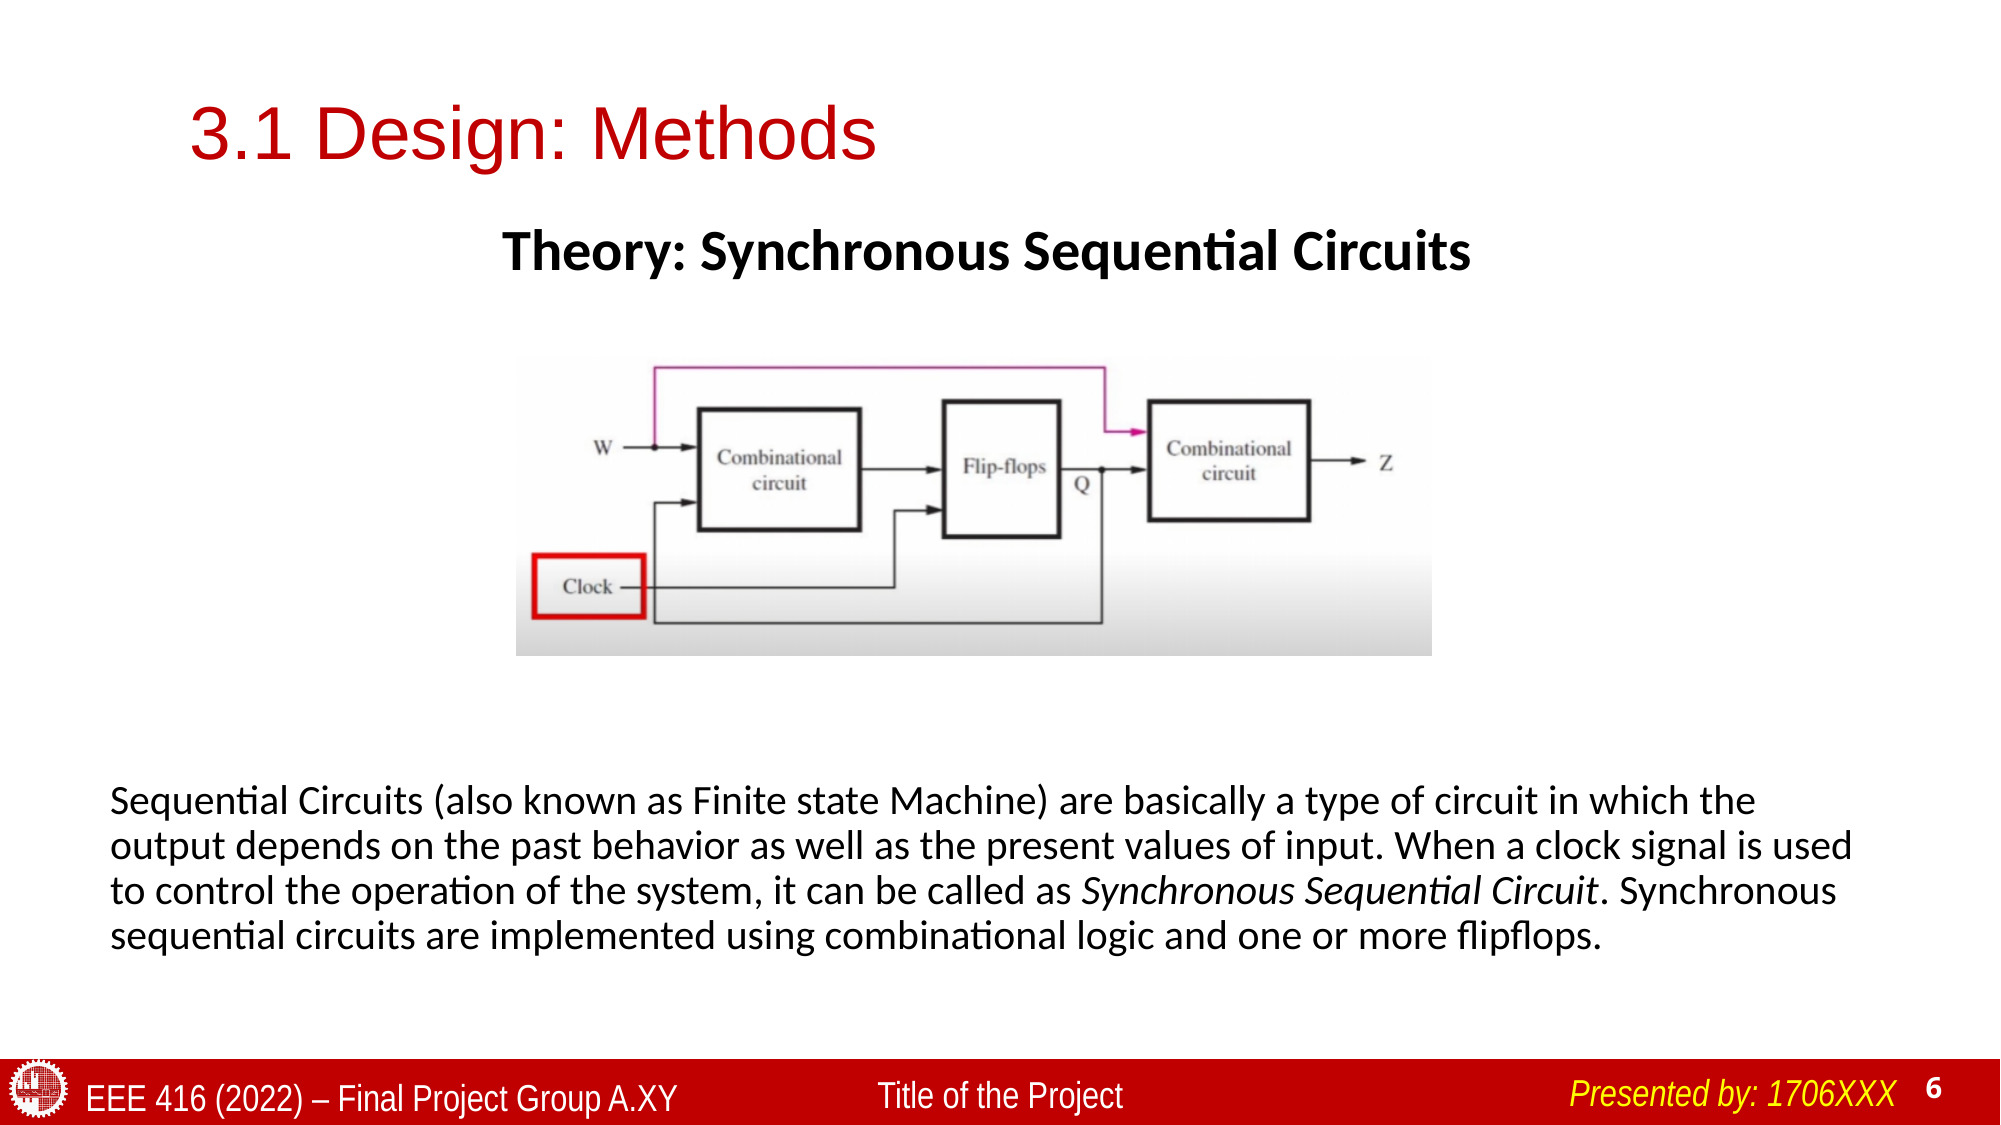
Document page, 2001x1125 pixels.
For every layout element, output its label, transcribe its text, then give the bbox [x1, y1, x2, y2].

slide_number EEE 416 (2022) – Final Project Group A.XY [70, 1066, 862, 1125]
text_box Theory: Synchronous Sequential Circuits Sequential Circuits (also known as Finite state Machine) are basically a type of circuit in which the output depends on the past behavior as well as the present values of input. When a clock signal is used to control the operation of the system, it can be called as Synchronous Sequential Circuit. Synchronous sequential circuits are implemented using combinational logic and one or more flipflops. [94, 117, 1880, 977]
picture [516, 356, 1432, 656]
title 3.1 Design: Methods [174, 75, 1825, 117]
picture [8, 1059, 71, 1118]
text_box Presented by: 1706XXX [1554, 1061, 1912, 1122]
slide_number 6 [1912, 1066, 1958, 1118]
footer Title of the Project [862, 1063, 1872, 1125]
